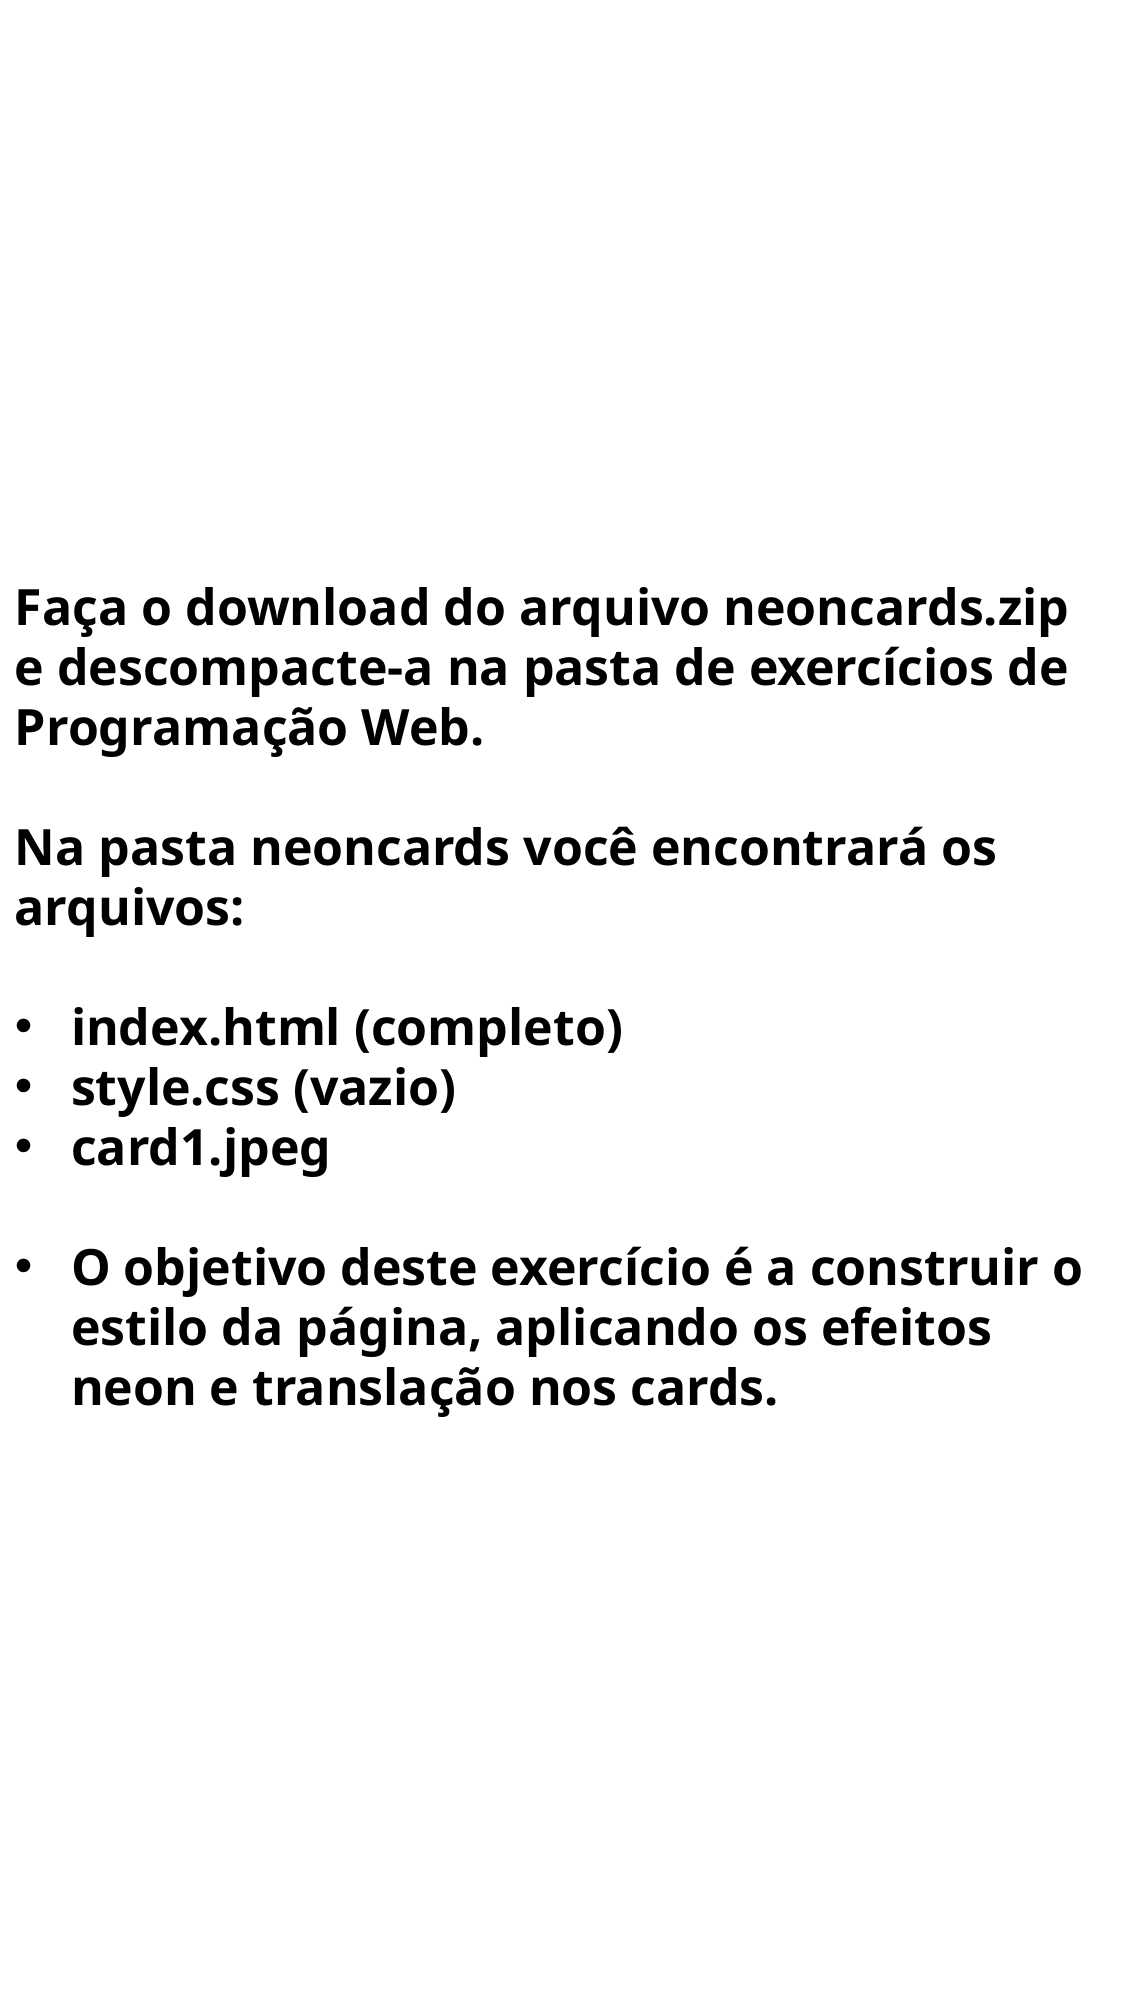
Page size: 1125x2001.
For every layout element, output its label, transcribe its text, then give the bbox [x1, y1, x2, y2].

text_box Faça o download do arquivo neoncards.zip e descompacte-a na pasta de exercícios de Programação Web. Na pasta neoncards você encontrará os arquivos: index.html (completo) style.css (vazio) card1.jpeg O objetivo deste exercício é a construir o estilo da página, aplicando os efeitos neon e translação nos cards. [0, 568, 1125, 1423]
